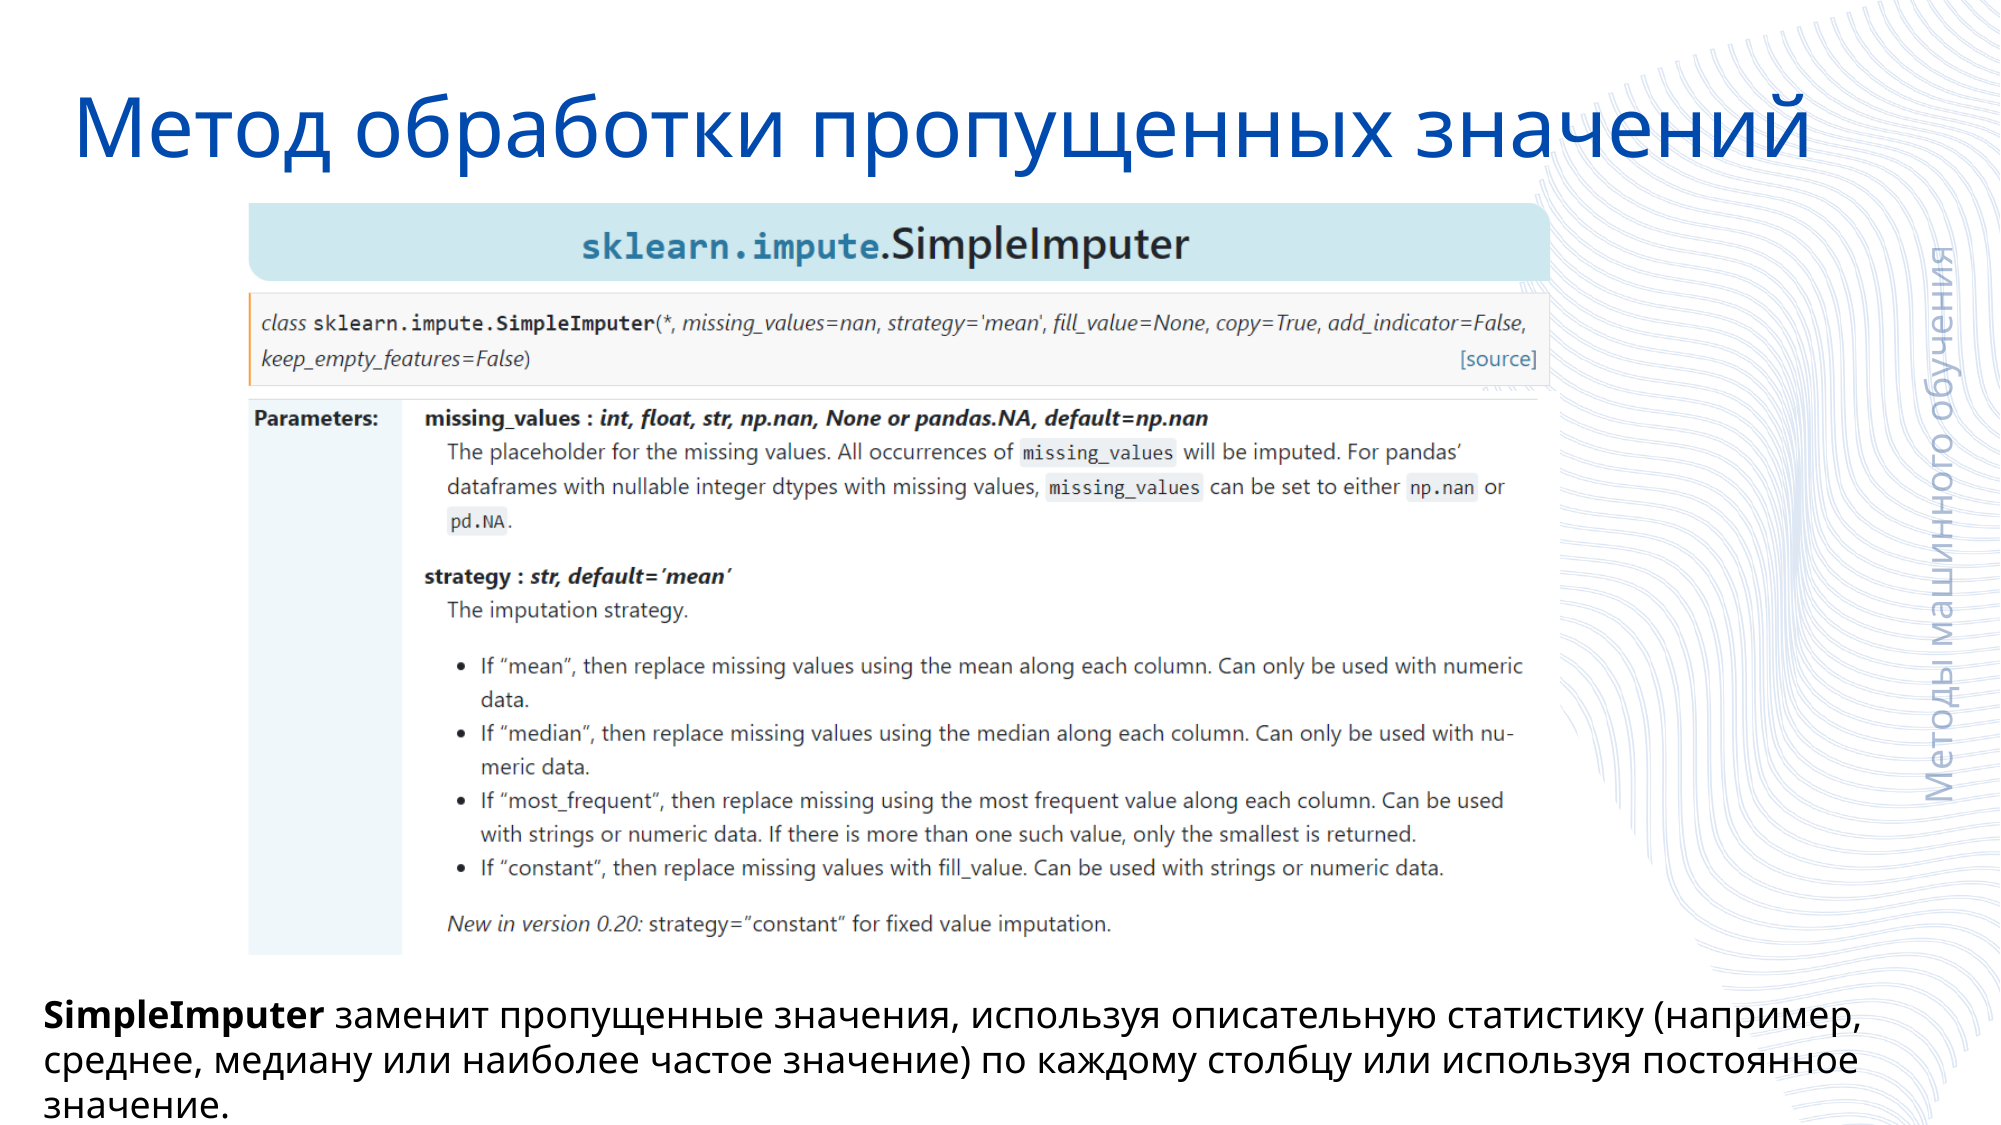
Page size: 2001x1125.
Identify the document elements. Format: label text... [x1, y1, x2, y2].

text_box Метод обработки пропущенных значений [72, 74, 1968, 175]
text_box [1253, 0, 2000, 1125]
picture [243, 194, 1566, 955]
text_box SimpleImputer заменит пропущенные значения, используя описательную статистику (например, среднее, медиану или наиболее частое значение) по каждому столбцу или используя постоянное значение. [28, 983, 1932, 1125]
